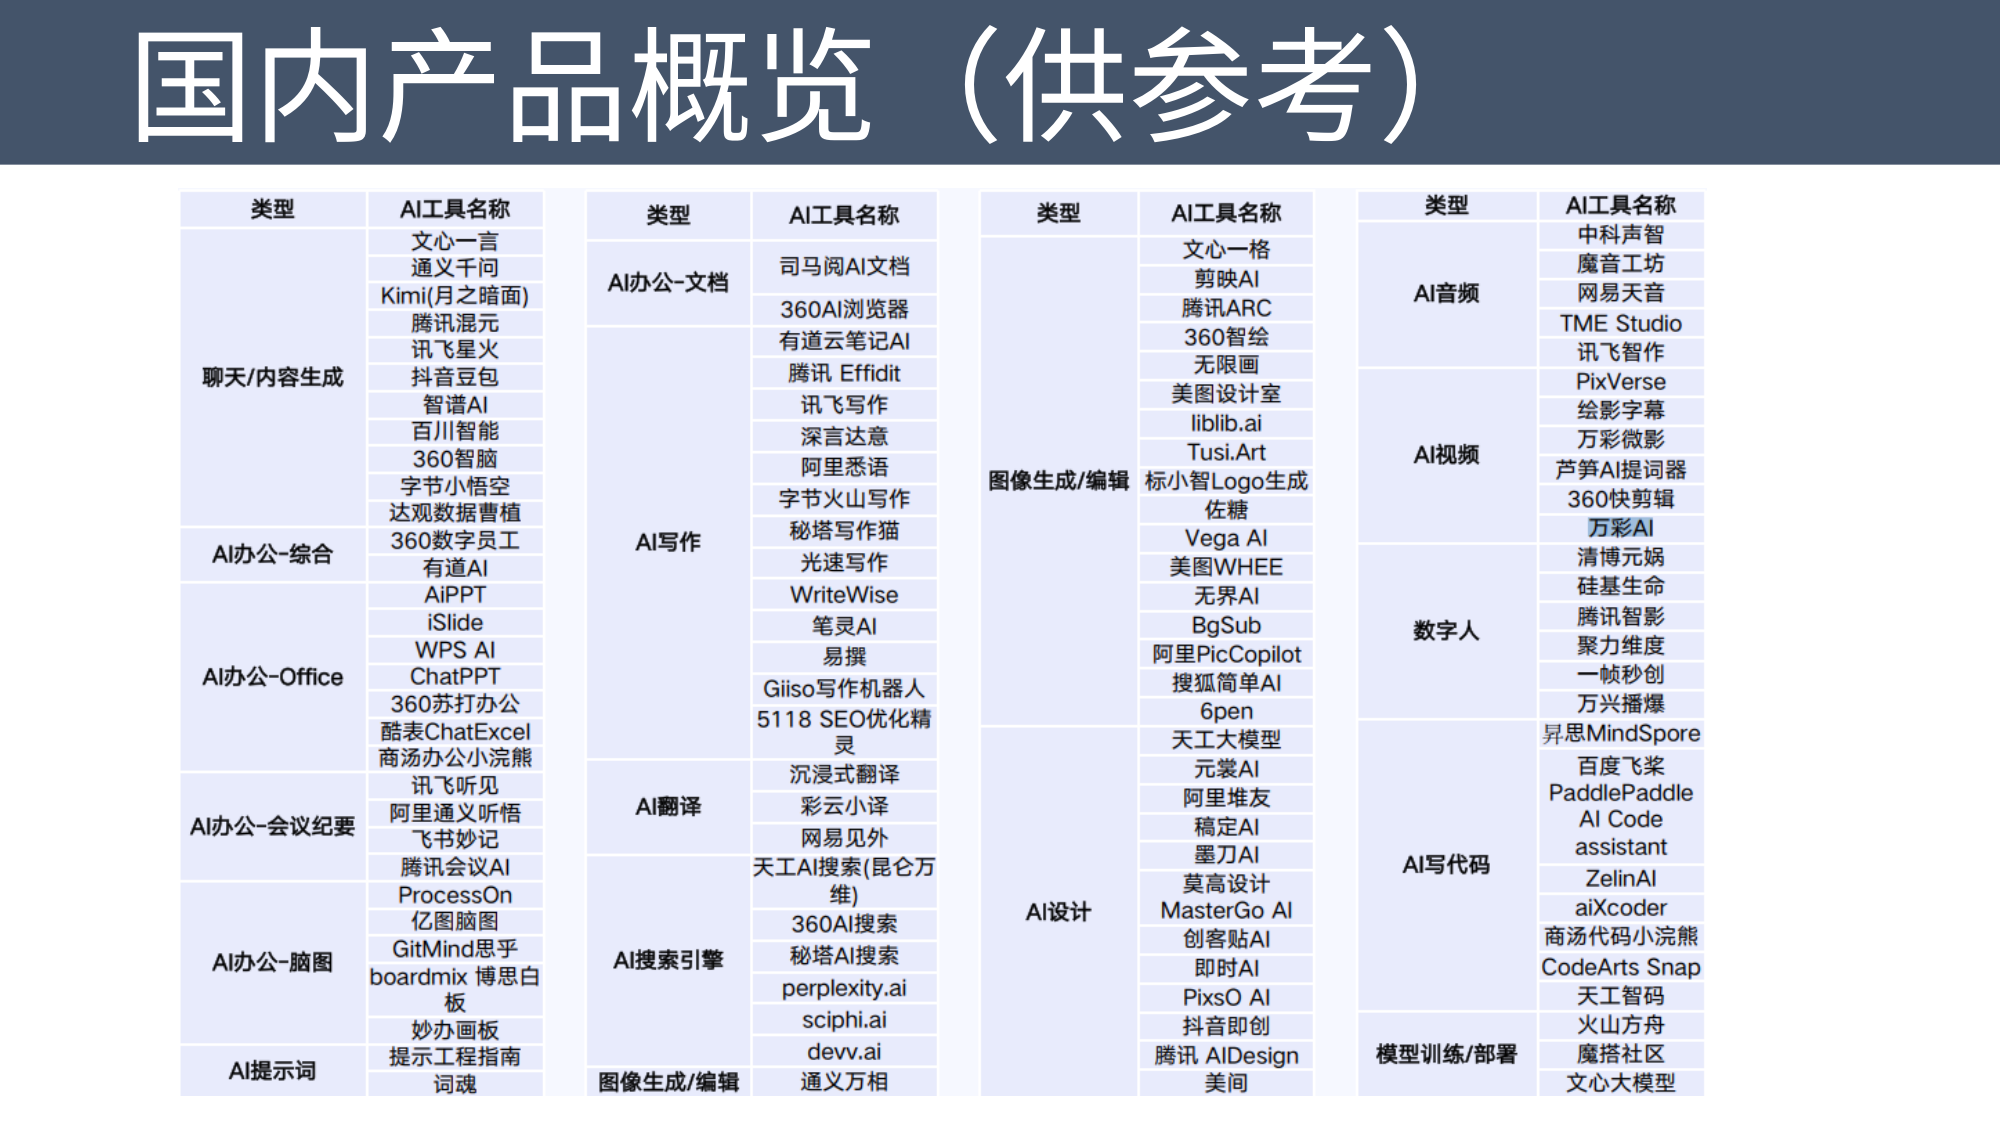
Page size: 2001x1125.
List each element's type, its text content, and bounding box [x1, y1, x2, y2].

picture [178, 188, 1707, 1096]
text_box 国内产品概览（供参考） [0, 0, 2000, 165]
